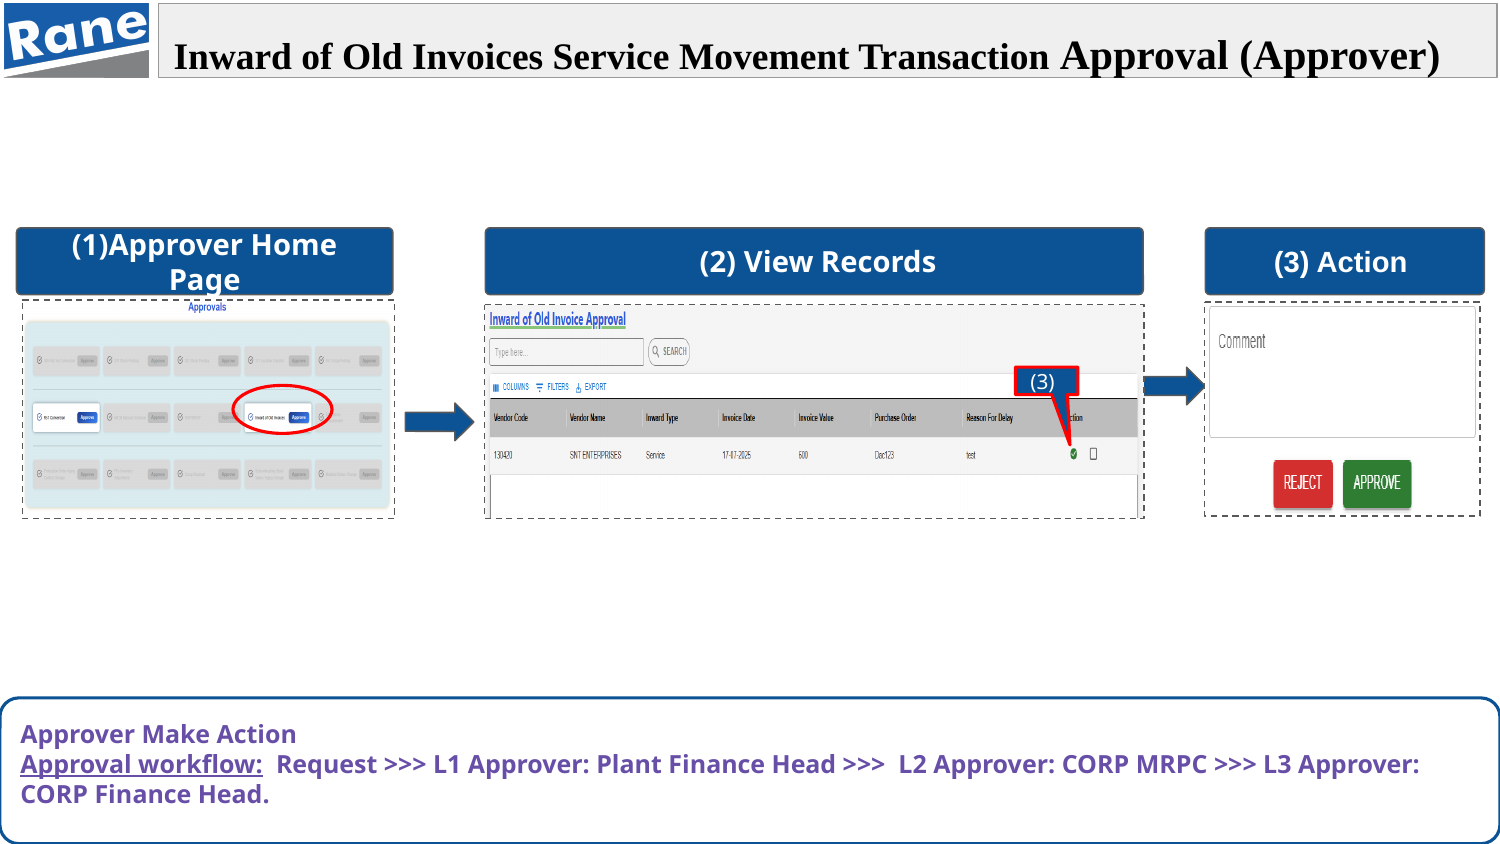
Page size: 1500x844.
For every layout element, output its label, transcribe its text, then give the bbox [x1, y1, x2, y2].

text_box (1)Approver Home Page [16, 227, 393, 295]
picture [22, 300, 395, 518]
text_box [1149, 367, 1200, 405]
text_box [405, 403, 474, 441]
picture [485, 305, 1144, 518]
picture [3, 3, 149, 78]
title Inward of Old Invoices Service Movement Transaction Approval (Approver) [158, 3, 1497, 78]
text_box (3) Action [1205, 227, 1485, 295]
text_box Approver Make Action Approval workflow: Request >>> L1 Approver: Plant Finance Head >>> L2 Approver: CORP MRPC >>> L3 Approver: CORP Finance Head. [0, 697, 1500, 844]
picture [1205, 302, 1480, 516]
text_box (2) View Records [485, 227, 1144, 295]
